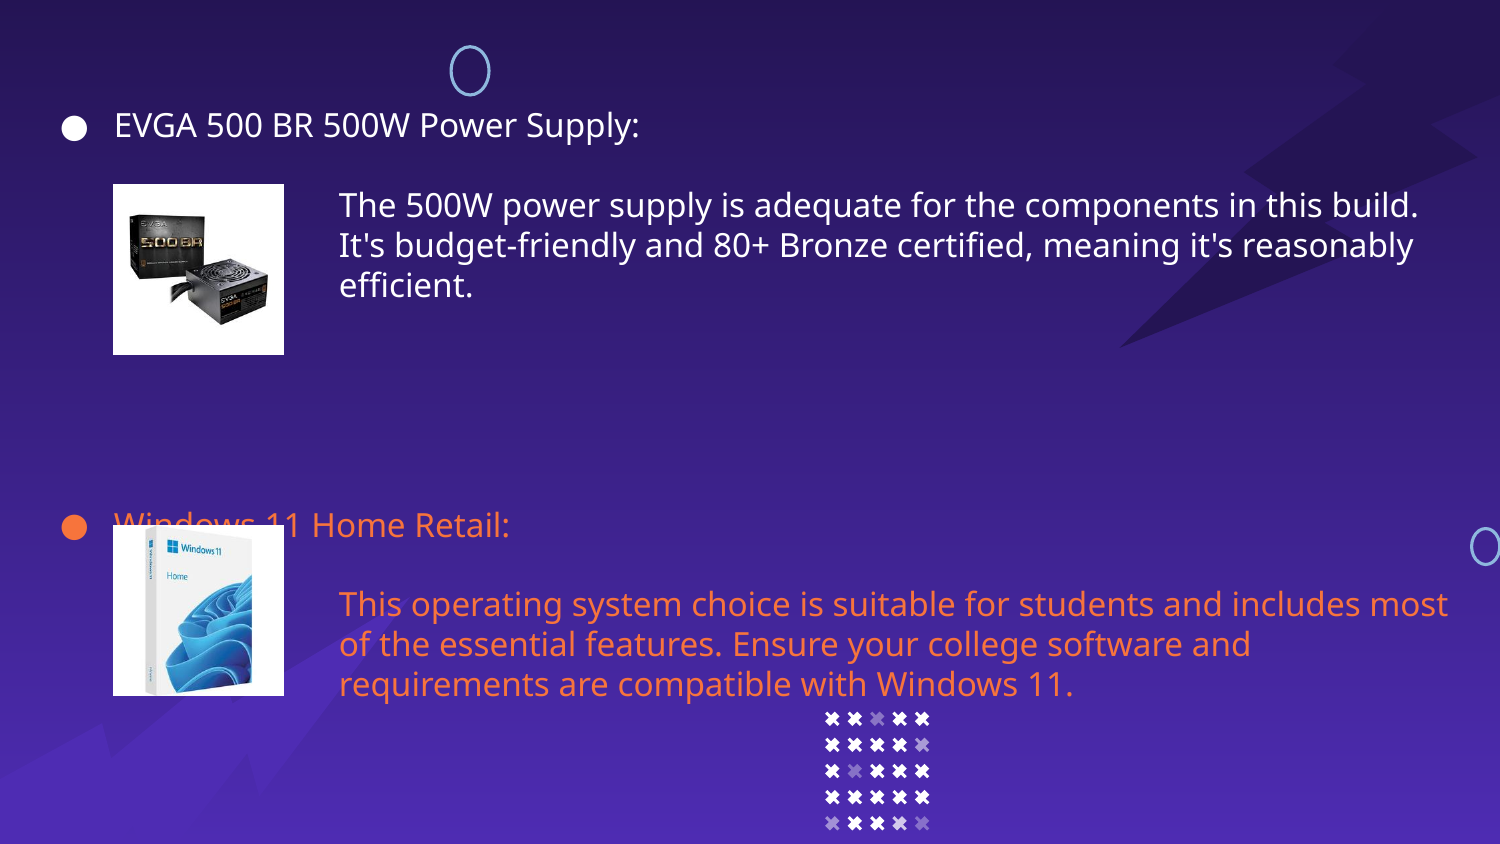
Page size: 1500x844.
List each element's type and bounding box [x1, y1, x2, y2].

picture [113, 184, 285, 356]
picture [113, 525, 285, 697]
text_box [0, 0, 1500, 844]
